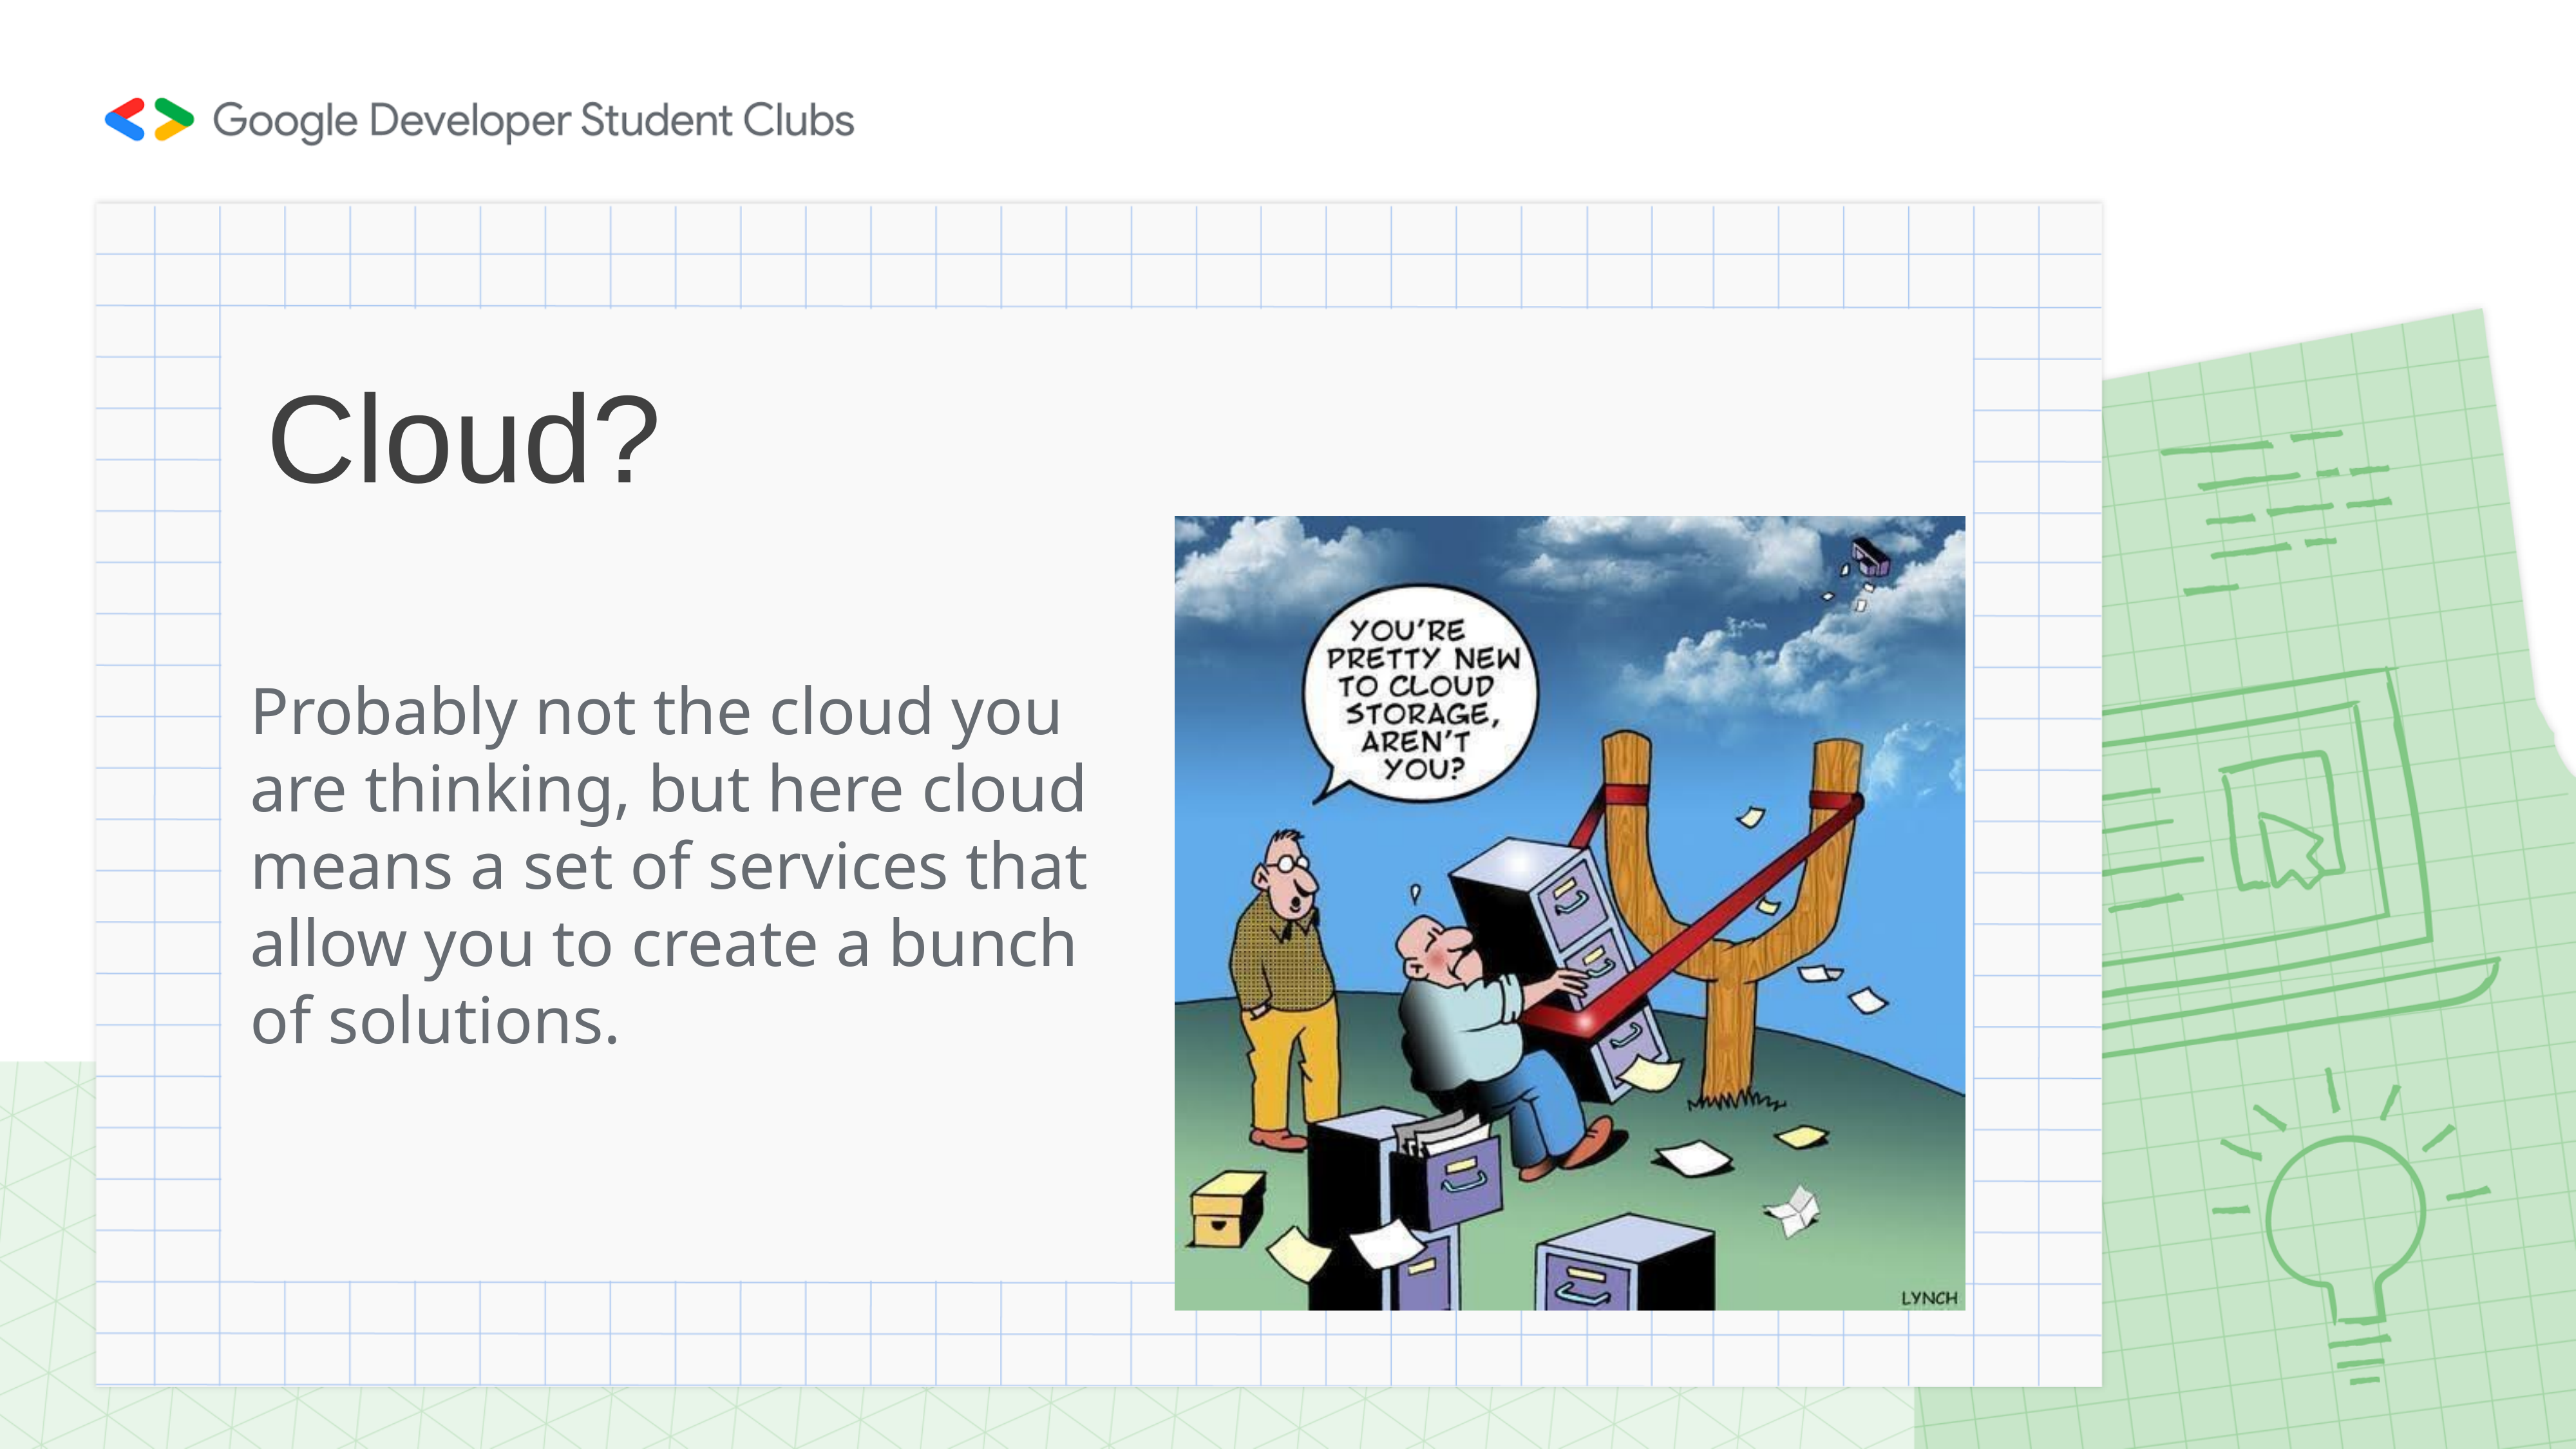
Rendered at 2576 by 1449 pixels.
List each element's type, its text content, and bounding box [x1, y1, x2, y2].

list Probably not the cloud you are thinking, but here cloud means a set of services that allow you to create a bunch of solutions. [240, 626, 1154, 1434]
picture [0, 0, 2576, 1449]
title Cloud? [240, 332, 1777, 626]
